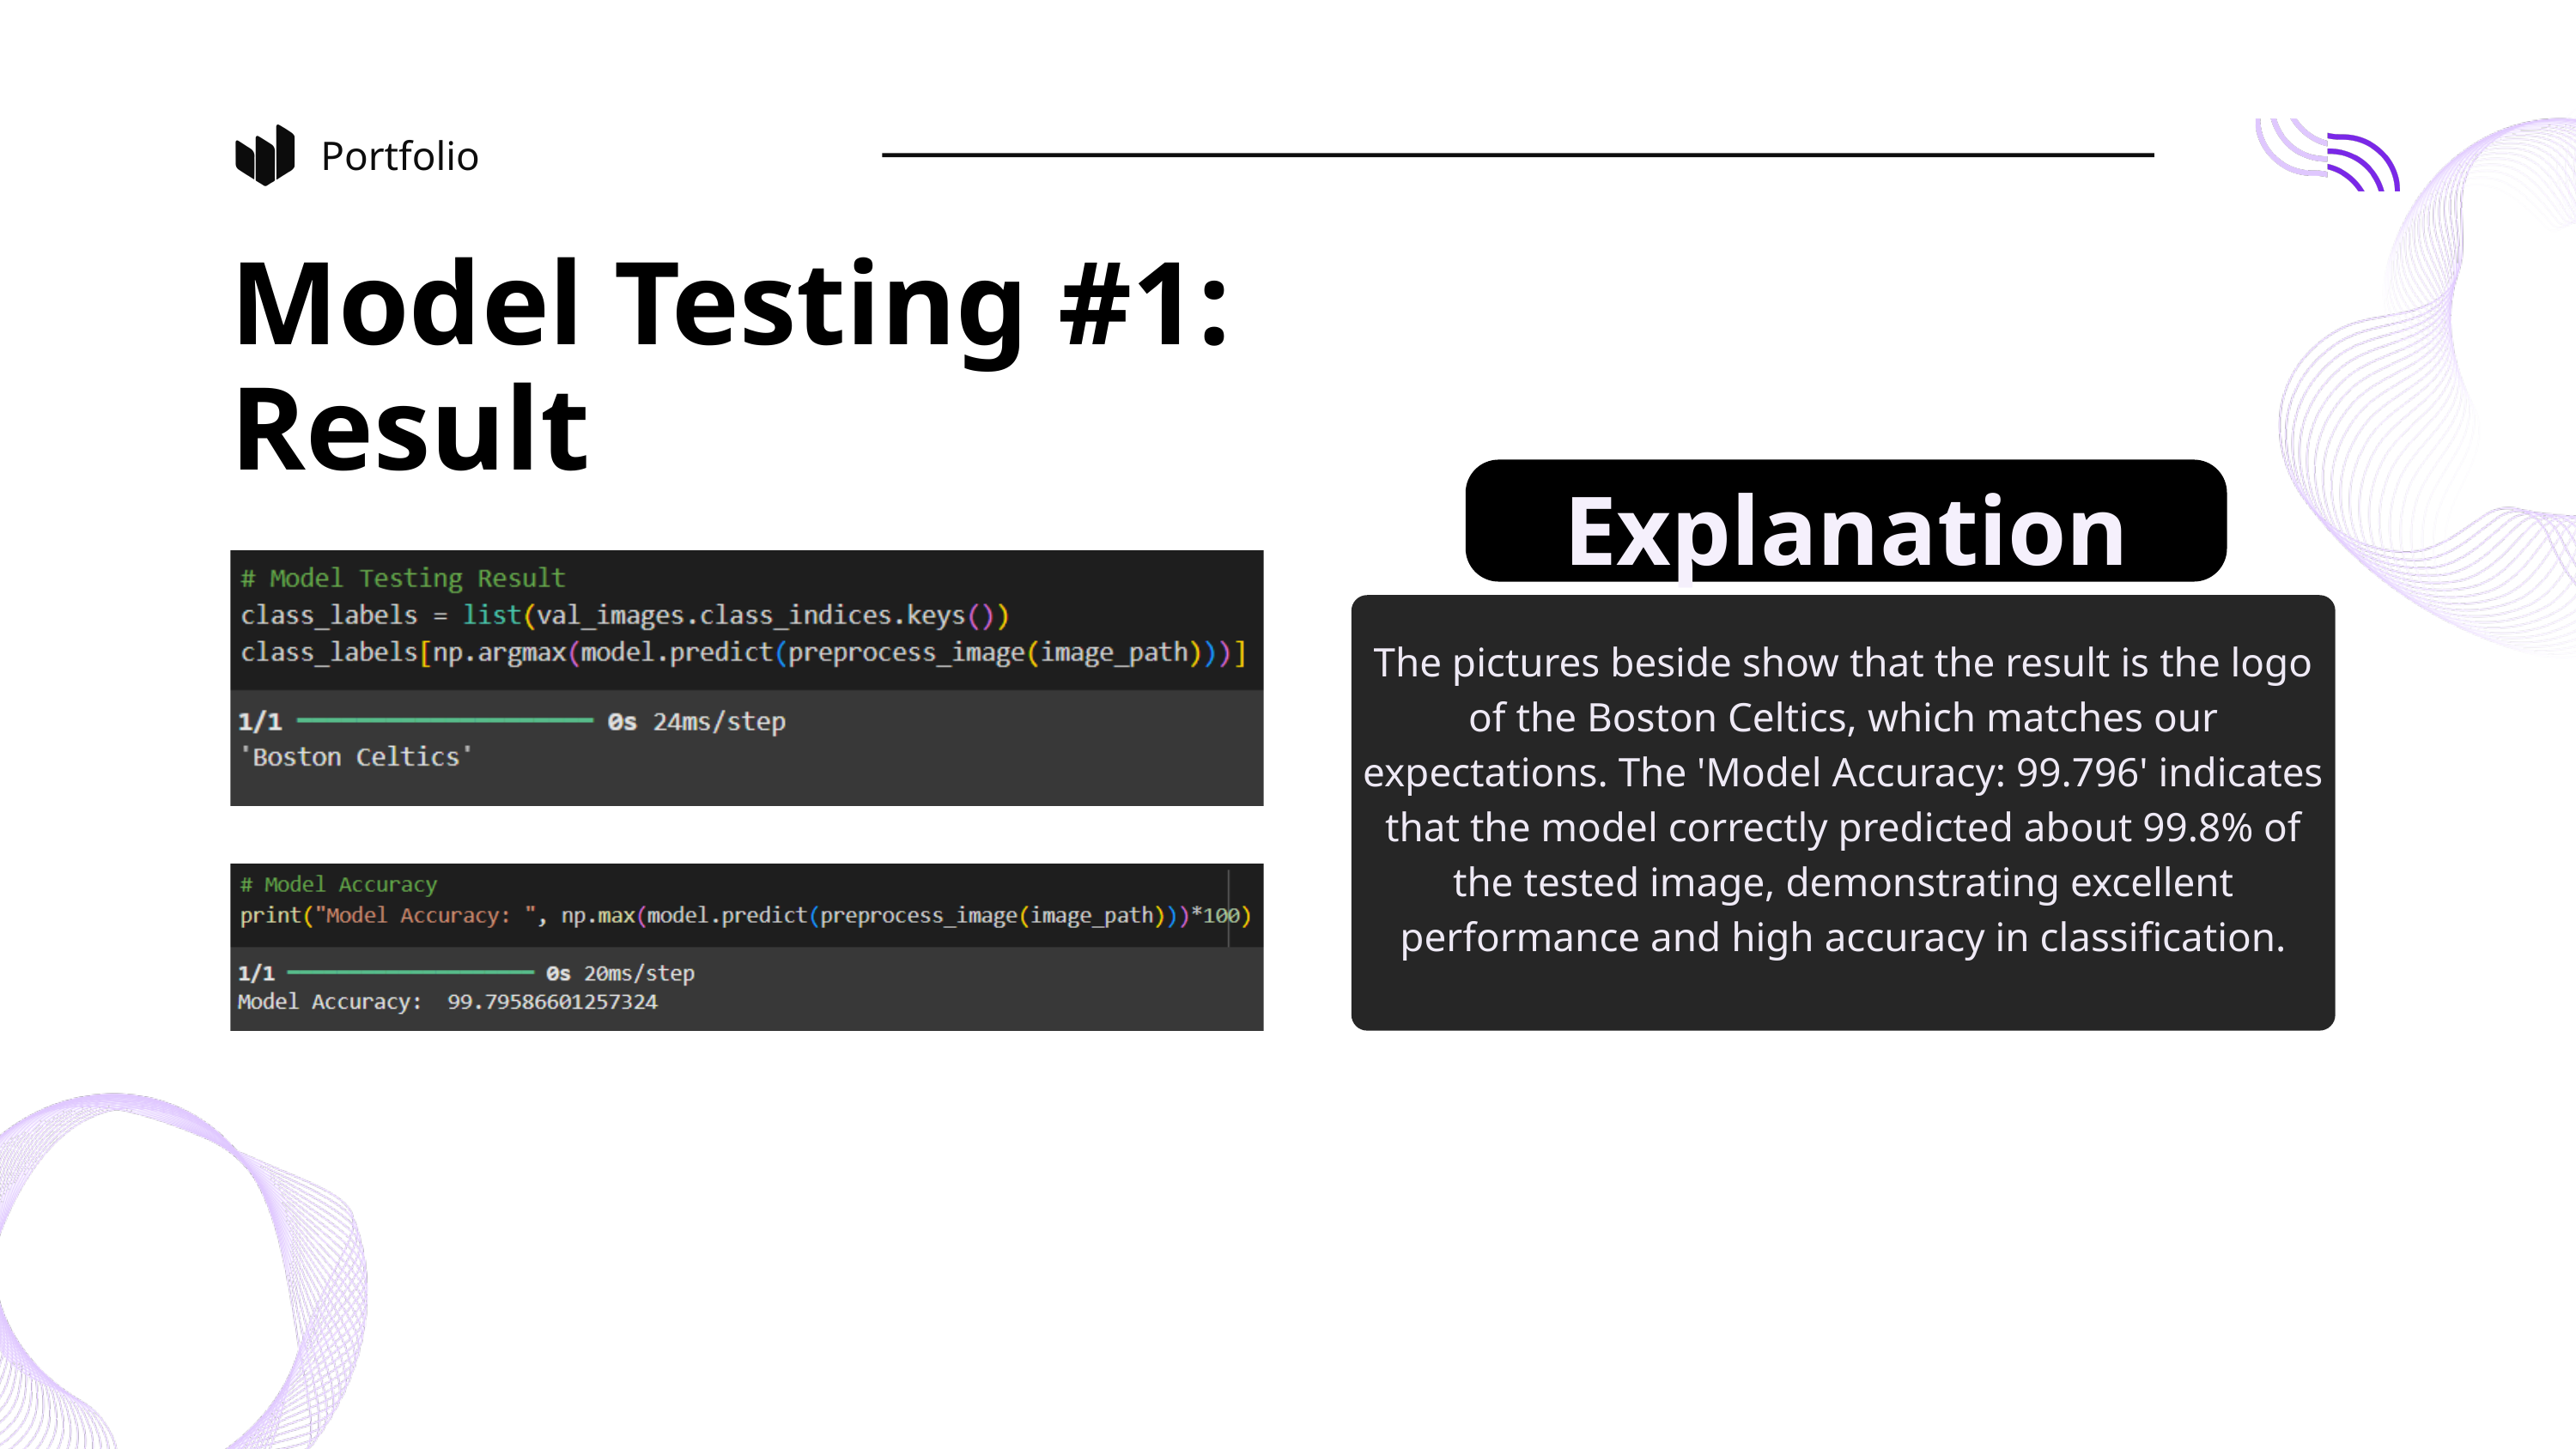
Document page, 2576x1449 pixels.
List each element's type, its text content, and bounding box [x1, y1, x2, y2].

text_box [230, 550, 1264, 806]
text_box [230, 864, 1264, 1031]
text_box [2277, 87, 2576, 667]
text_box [1465, 459, 2227, 582]
text_box Model Testing #1: Result [230, 241, 1264, 494]
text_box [1351, 594, 2336, 1031]
text_box [0, 1091, 368, 1449]
text_box [2255, 118, 2401, 191]
text_box Portfolio [320, 123, 648, 179]
text_box [235, 124, 295, 186]
